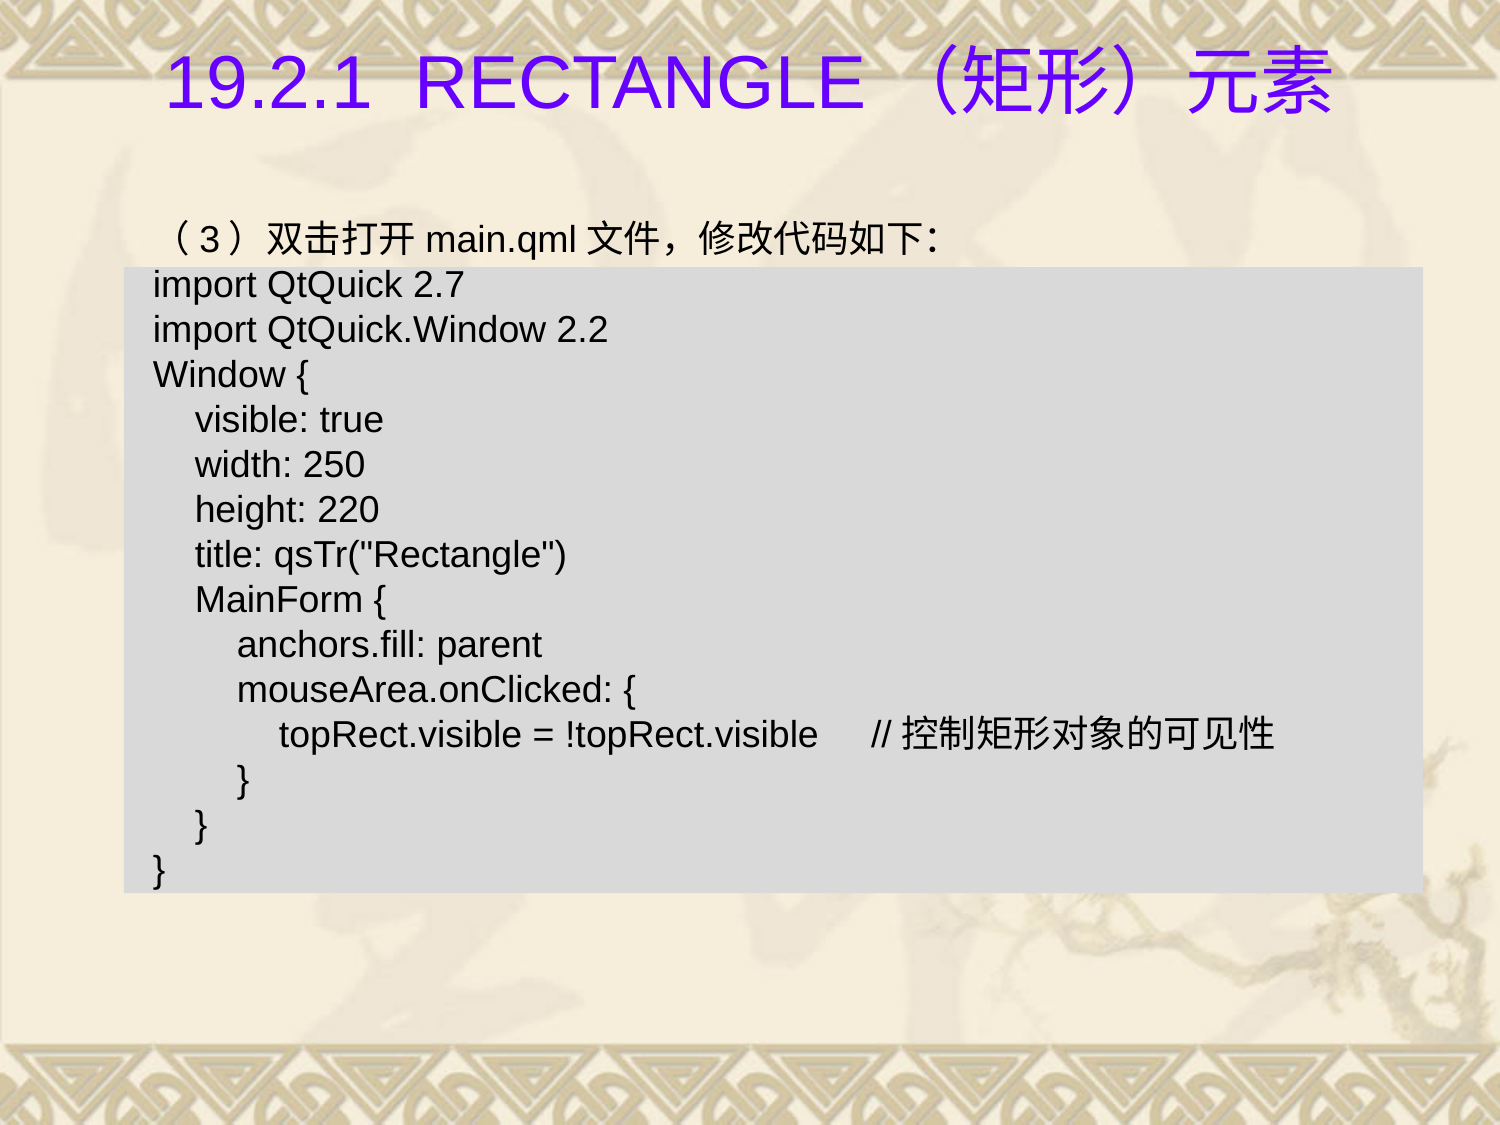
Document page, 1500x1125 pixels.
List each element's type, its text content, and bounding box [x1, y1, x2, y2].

title 19.2.1 Rectangle（矩形）元素 [49, 7, 1451, 149]
picture [0, 0, 1500, 1125]
text_box （3）双击打开main.qml文件，修改代码如下： import QtQuick 2.7 import QtQuick.Window 2.2 Window { visible: true width: 250 height: 220 title: qsTr("Rectangle") MainForm { anchors.fill: parent mouseArea.onClicked: { topRect.visible = !topRect.visible //控制矩形对象的可见性 } } } [64, 208, 1424, 943]
